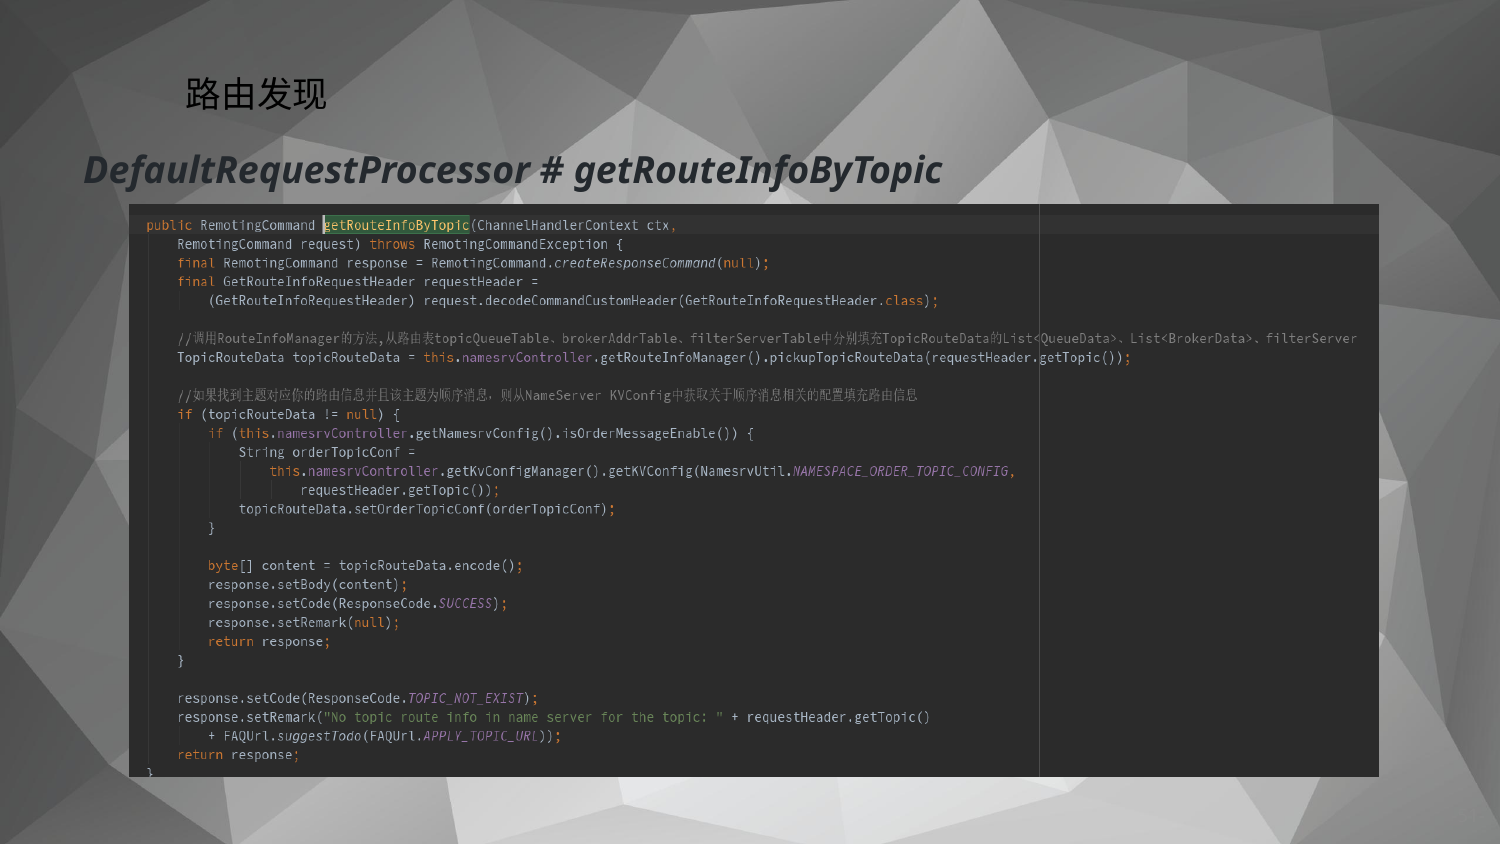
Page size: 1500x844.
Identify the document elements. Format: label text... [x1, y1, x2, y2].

slide_number -51- [1162, 793, 1500, 839]
picture [0, 0, 1500, 844]
title 路由发现 [170, 68, 1134, 123]
text_box DefaultRequestProcessor # getRouteInfoByTopic [68, 138, 959, 199]
